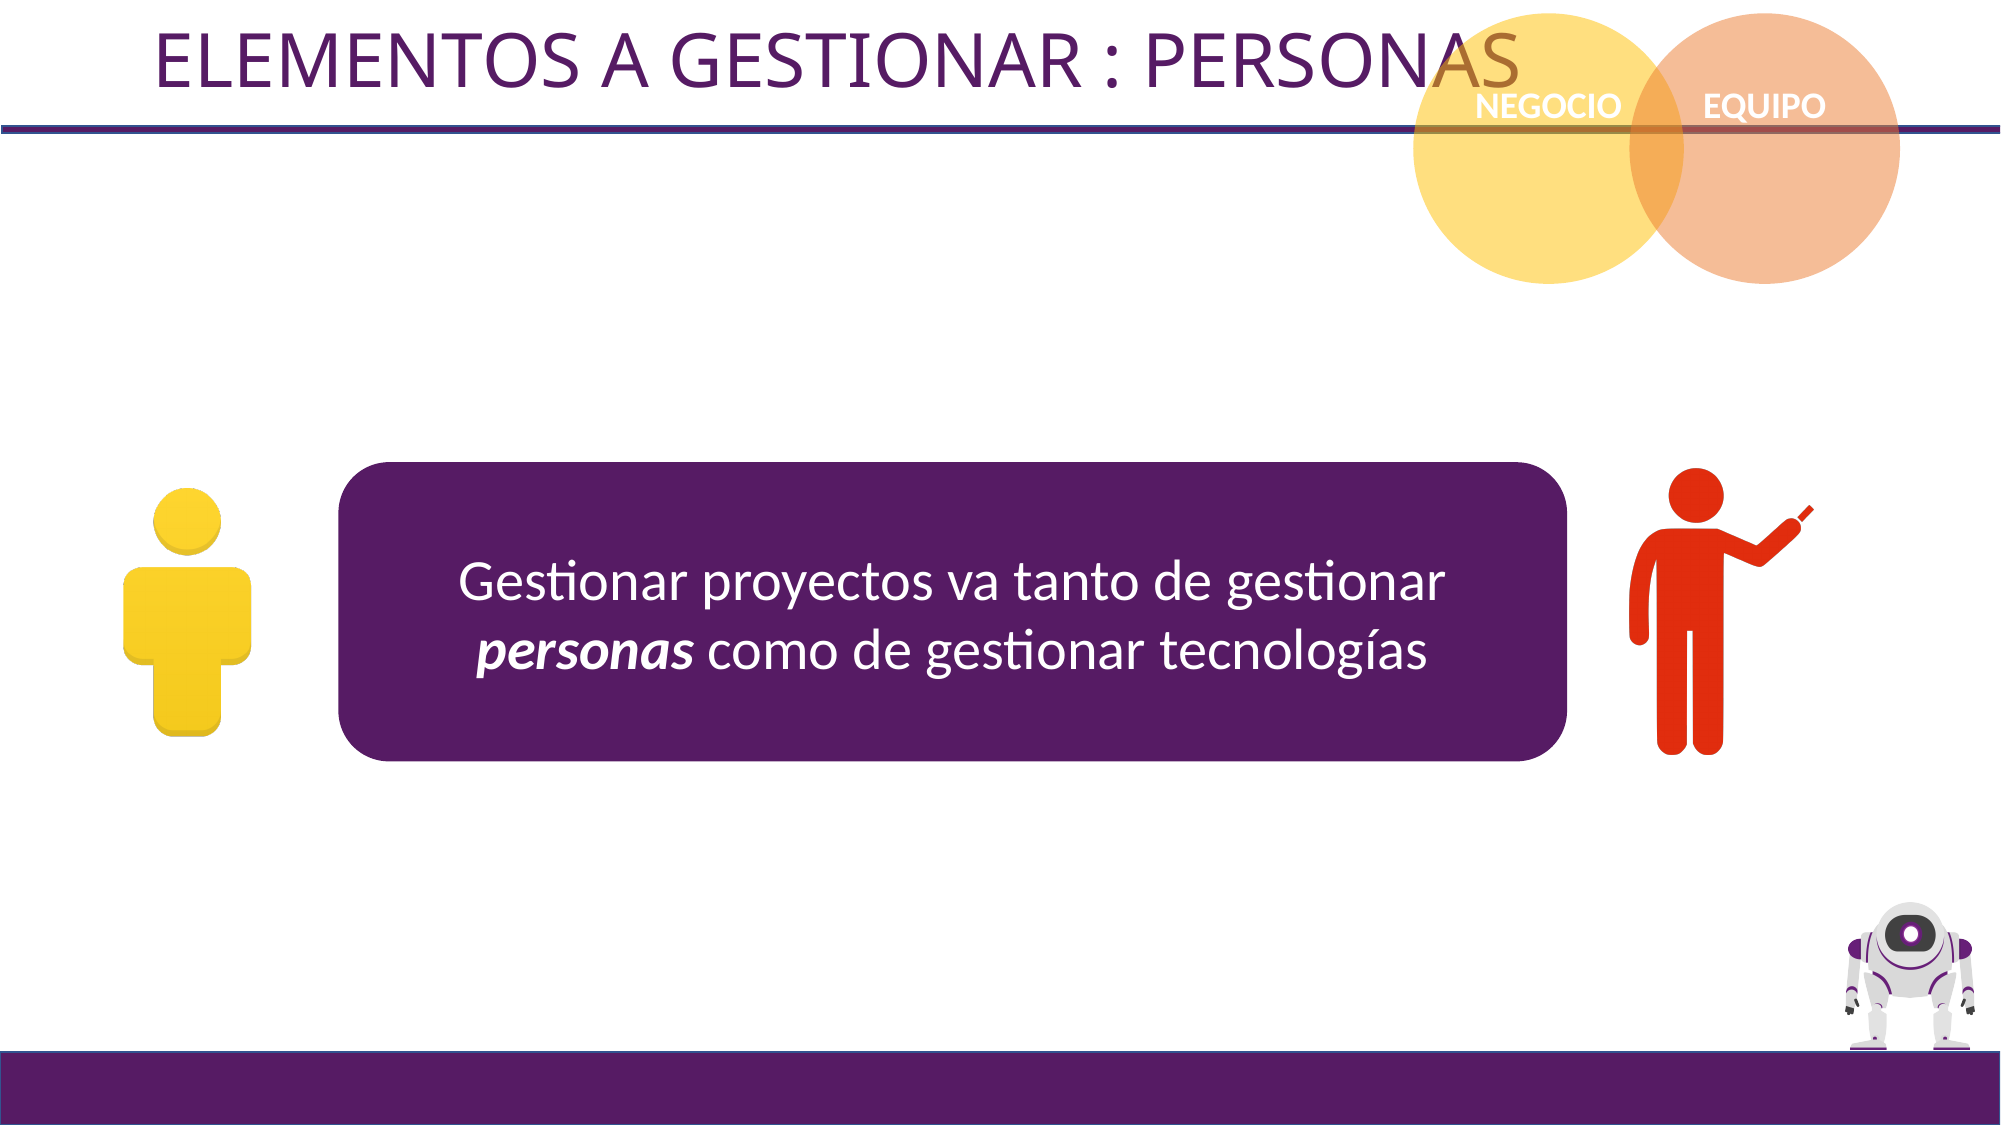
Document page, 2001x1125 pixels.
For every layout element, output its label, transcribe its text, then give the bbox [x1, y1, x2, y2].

title ELEMENTOS A GESTIONAR : PERSONAS [137, 13, 1413, 113]
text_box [1413, 13, 1901, 284]
picture [62, 487, 312, 737]
picture [1629, 468, 1814, 755]
picture [1845, 902, 1975, 1050]
text_box Gestionar proyectos va tanto de gestionar personas como de gestionar tecnologías [338, 462, 1568, 762]
